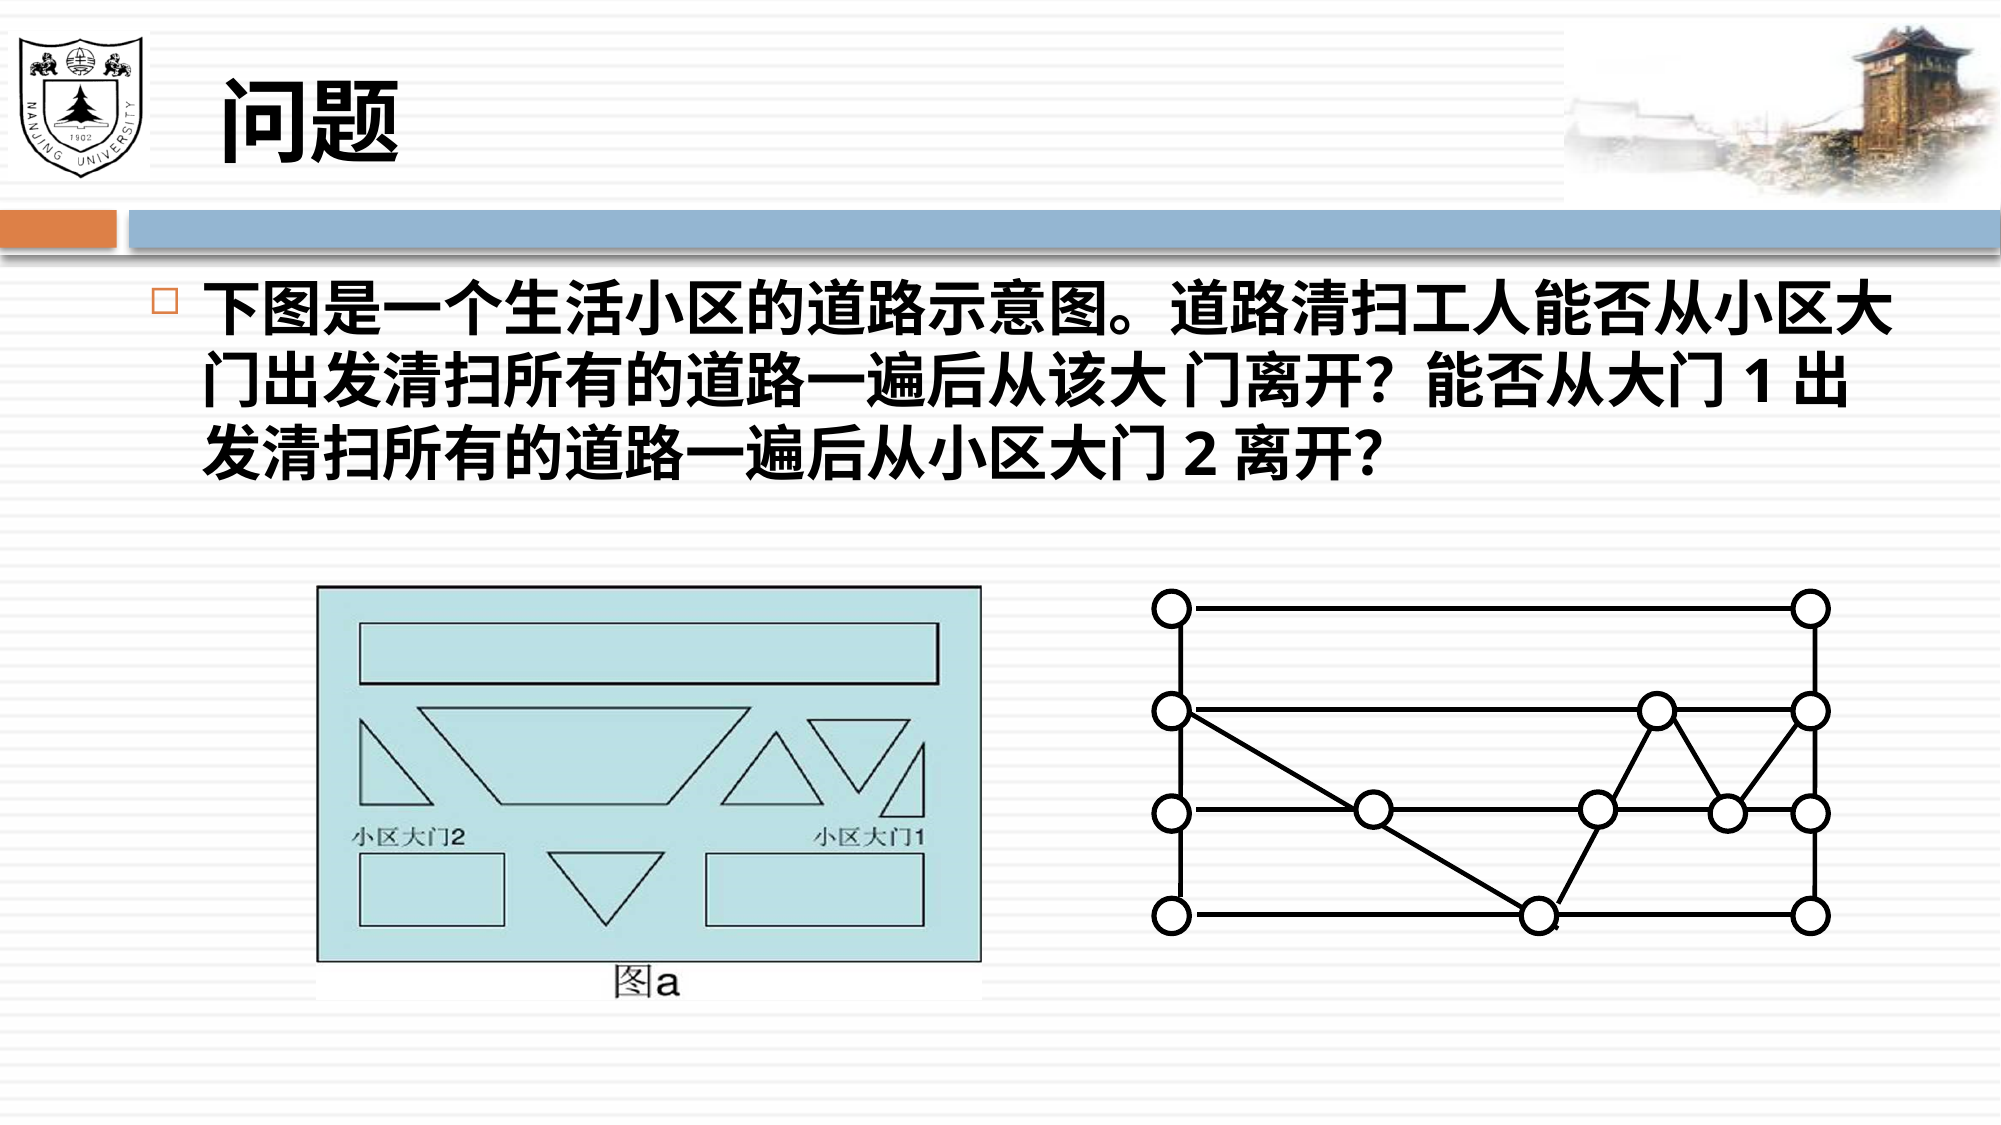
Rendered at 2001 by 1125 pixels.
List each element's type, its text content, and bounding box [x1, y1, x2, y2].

list 下图是一个生活小区的道路示意图。道路清扫工人能否从小区大门出发清扫所有的道路一遍后从该大 门离开？能否从大门1出发清扫所有的道路一遍后从小区大门2离开？ [133, 262, 1918, 1000]
title 问题 [203, 37, 1804, 200]
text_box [1153, 590, 1829, 934]
picture [8, 31, 150, 181]
picture [316, 584, 982, 1001]
picture [1564, 23, 2000, 203]
